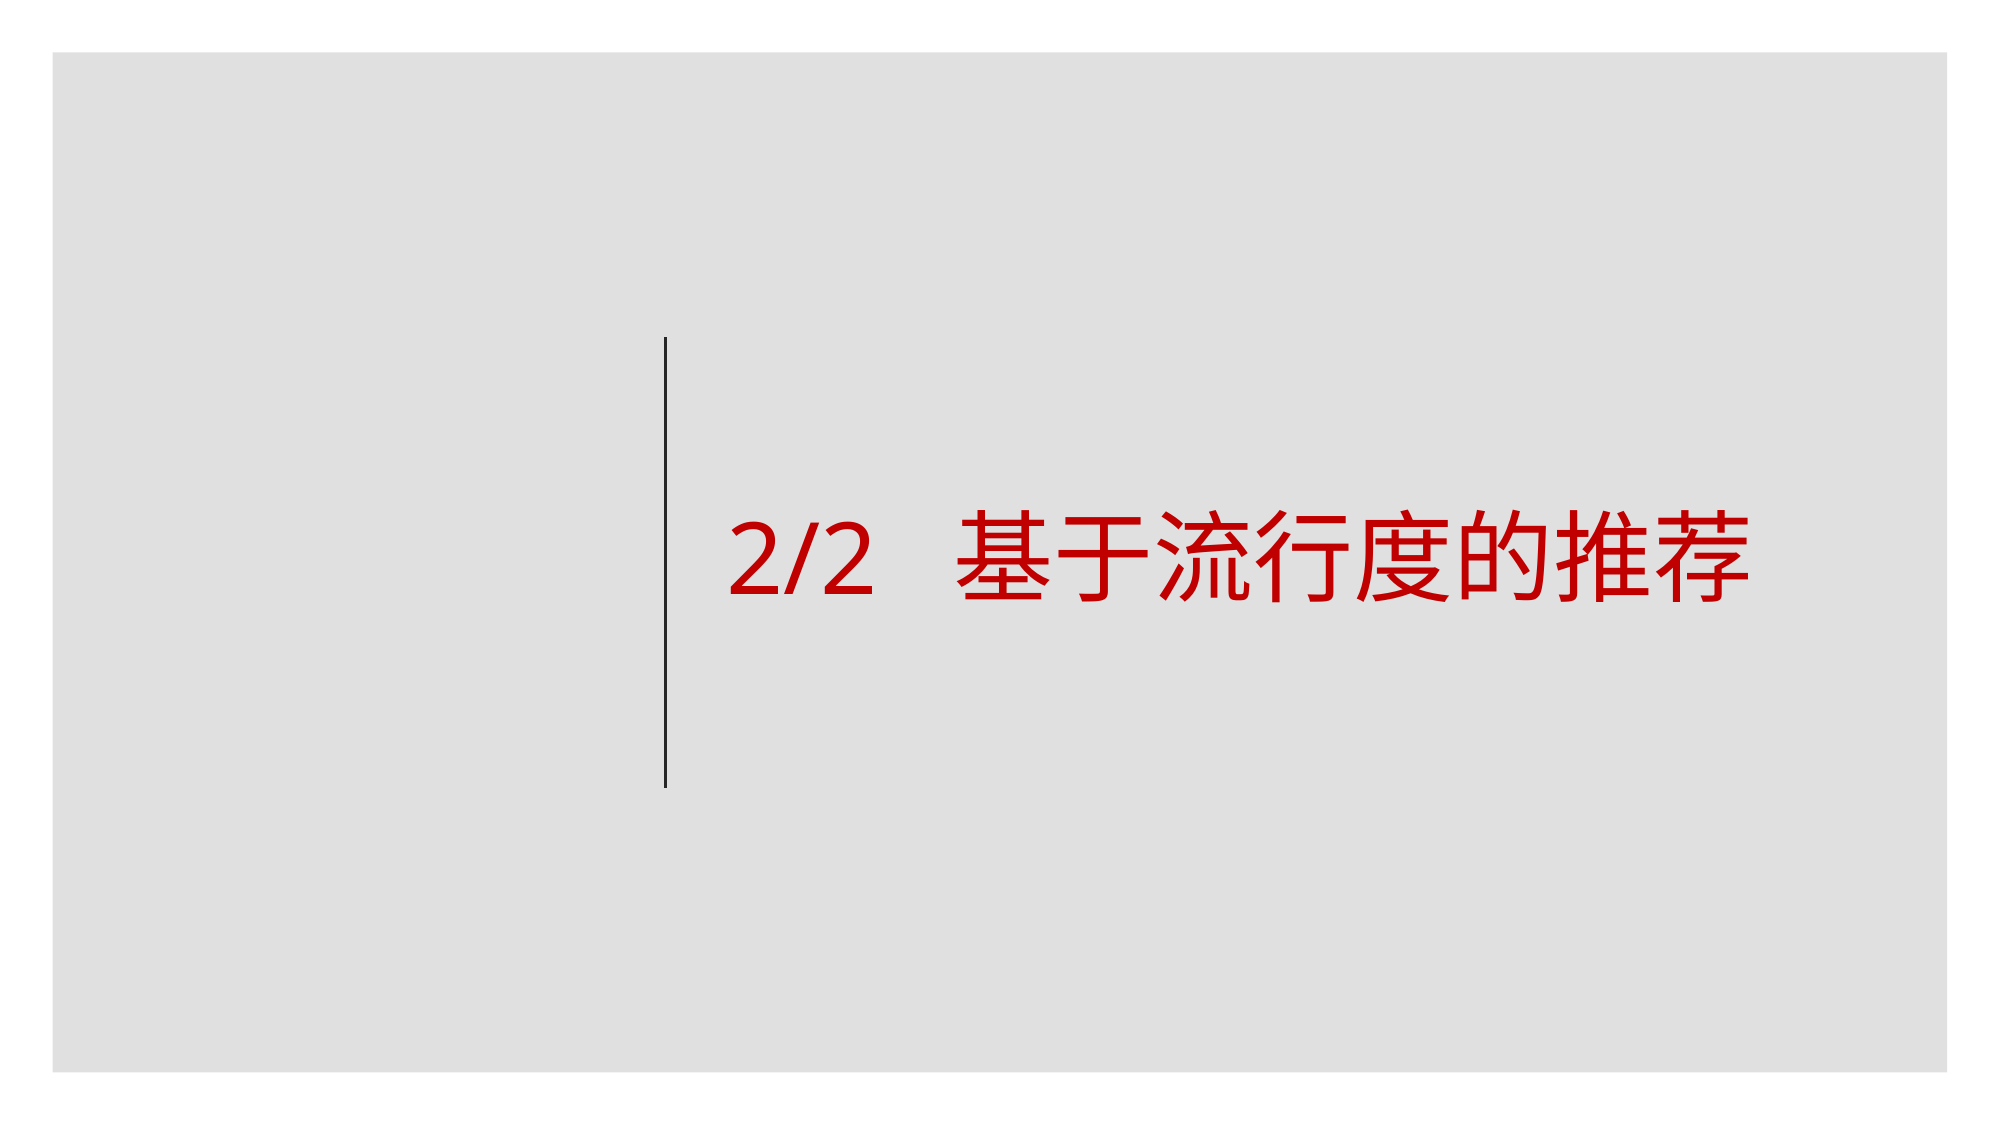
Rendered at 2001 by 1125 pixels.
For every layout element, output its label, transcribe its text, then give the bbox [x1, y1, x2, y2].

text_box [52, 52, 1948, 1073]
title 2/2 基于流行度的推荐 [718, 157, 1829, 968]
